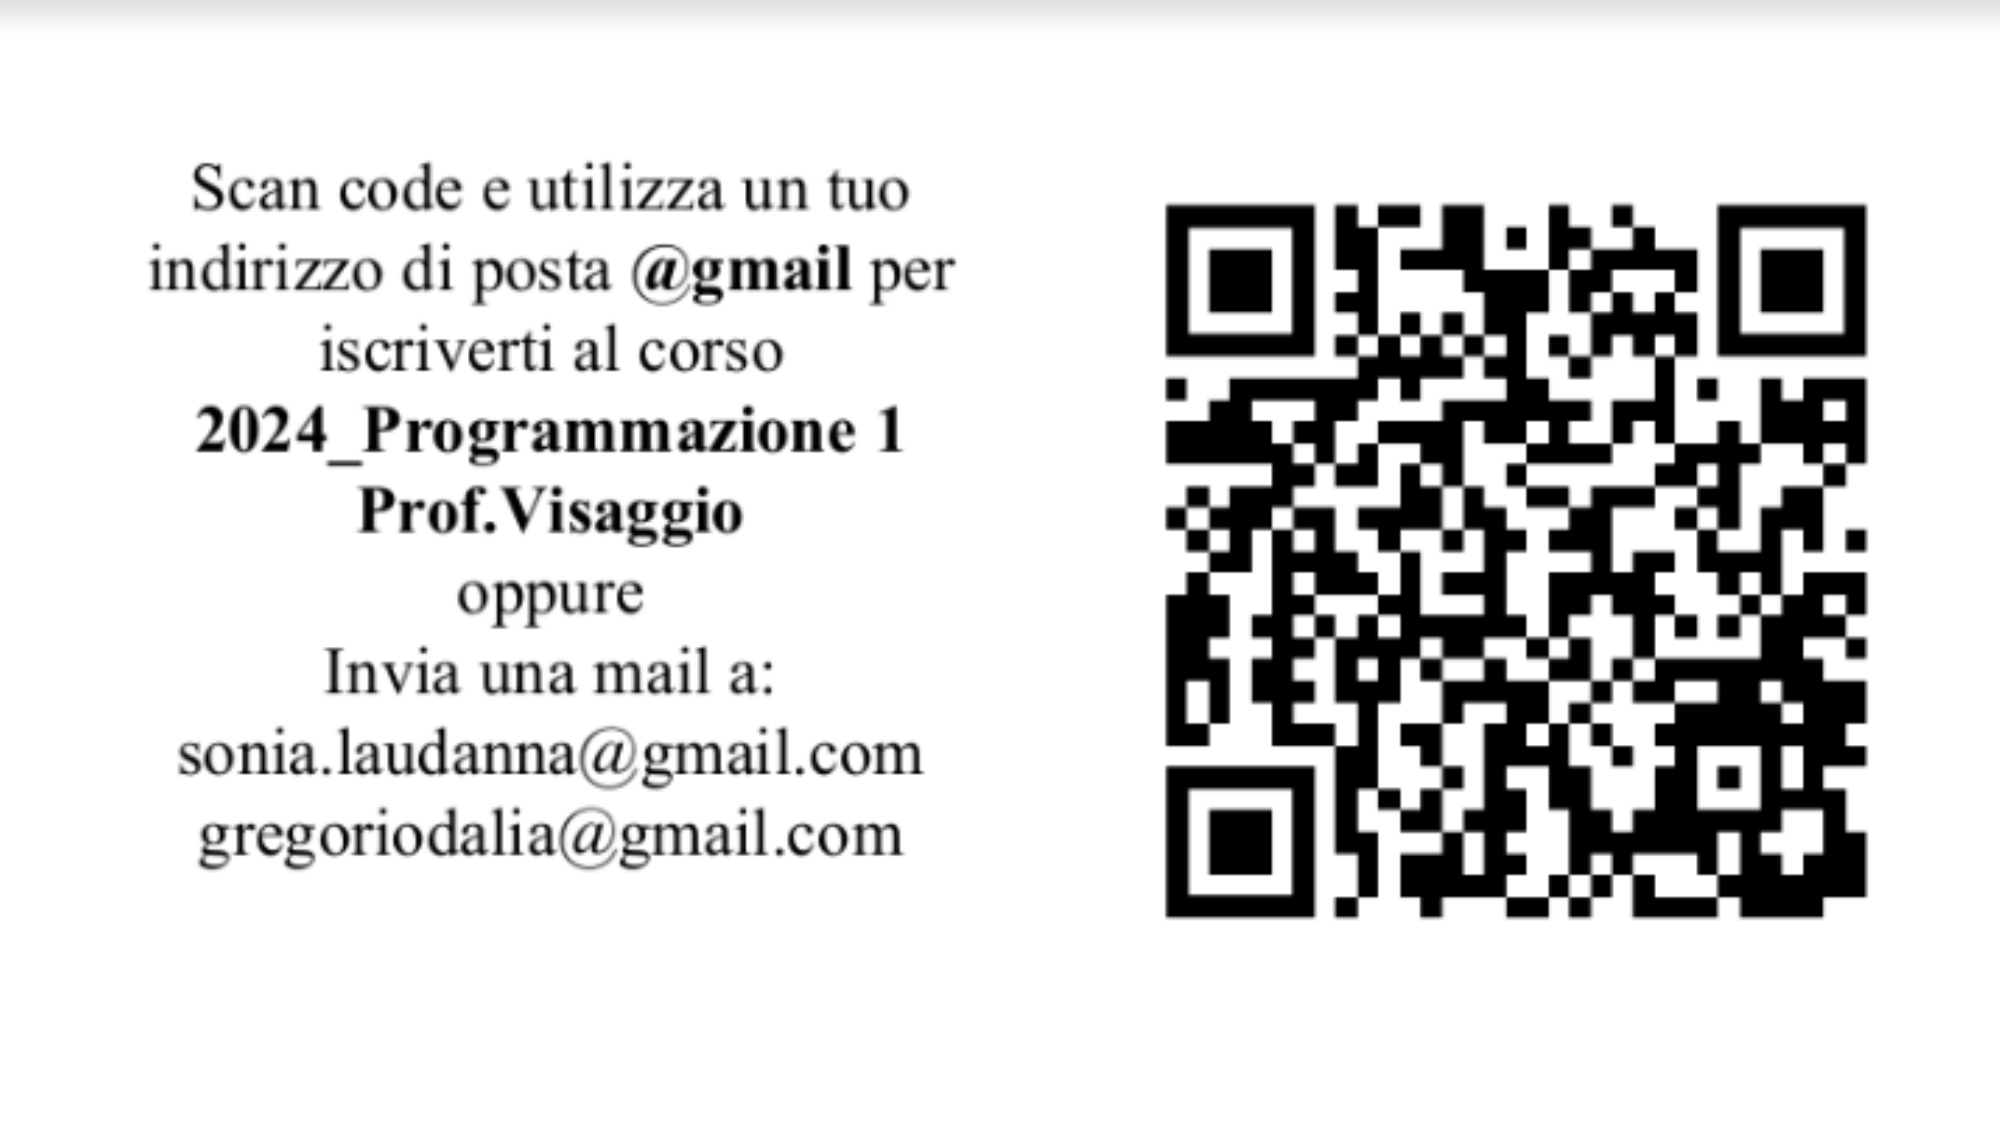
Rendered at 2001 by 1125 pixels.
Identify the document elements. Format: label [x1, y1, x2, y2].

list [0, 0, 2000, 1125]
